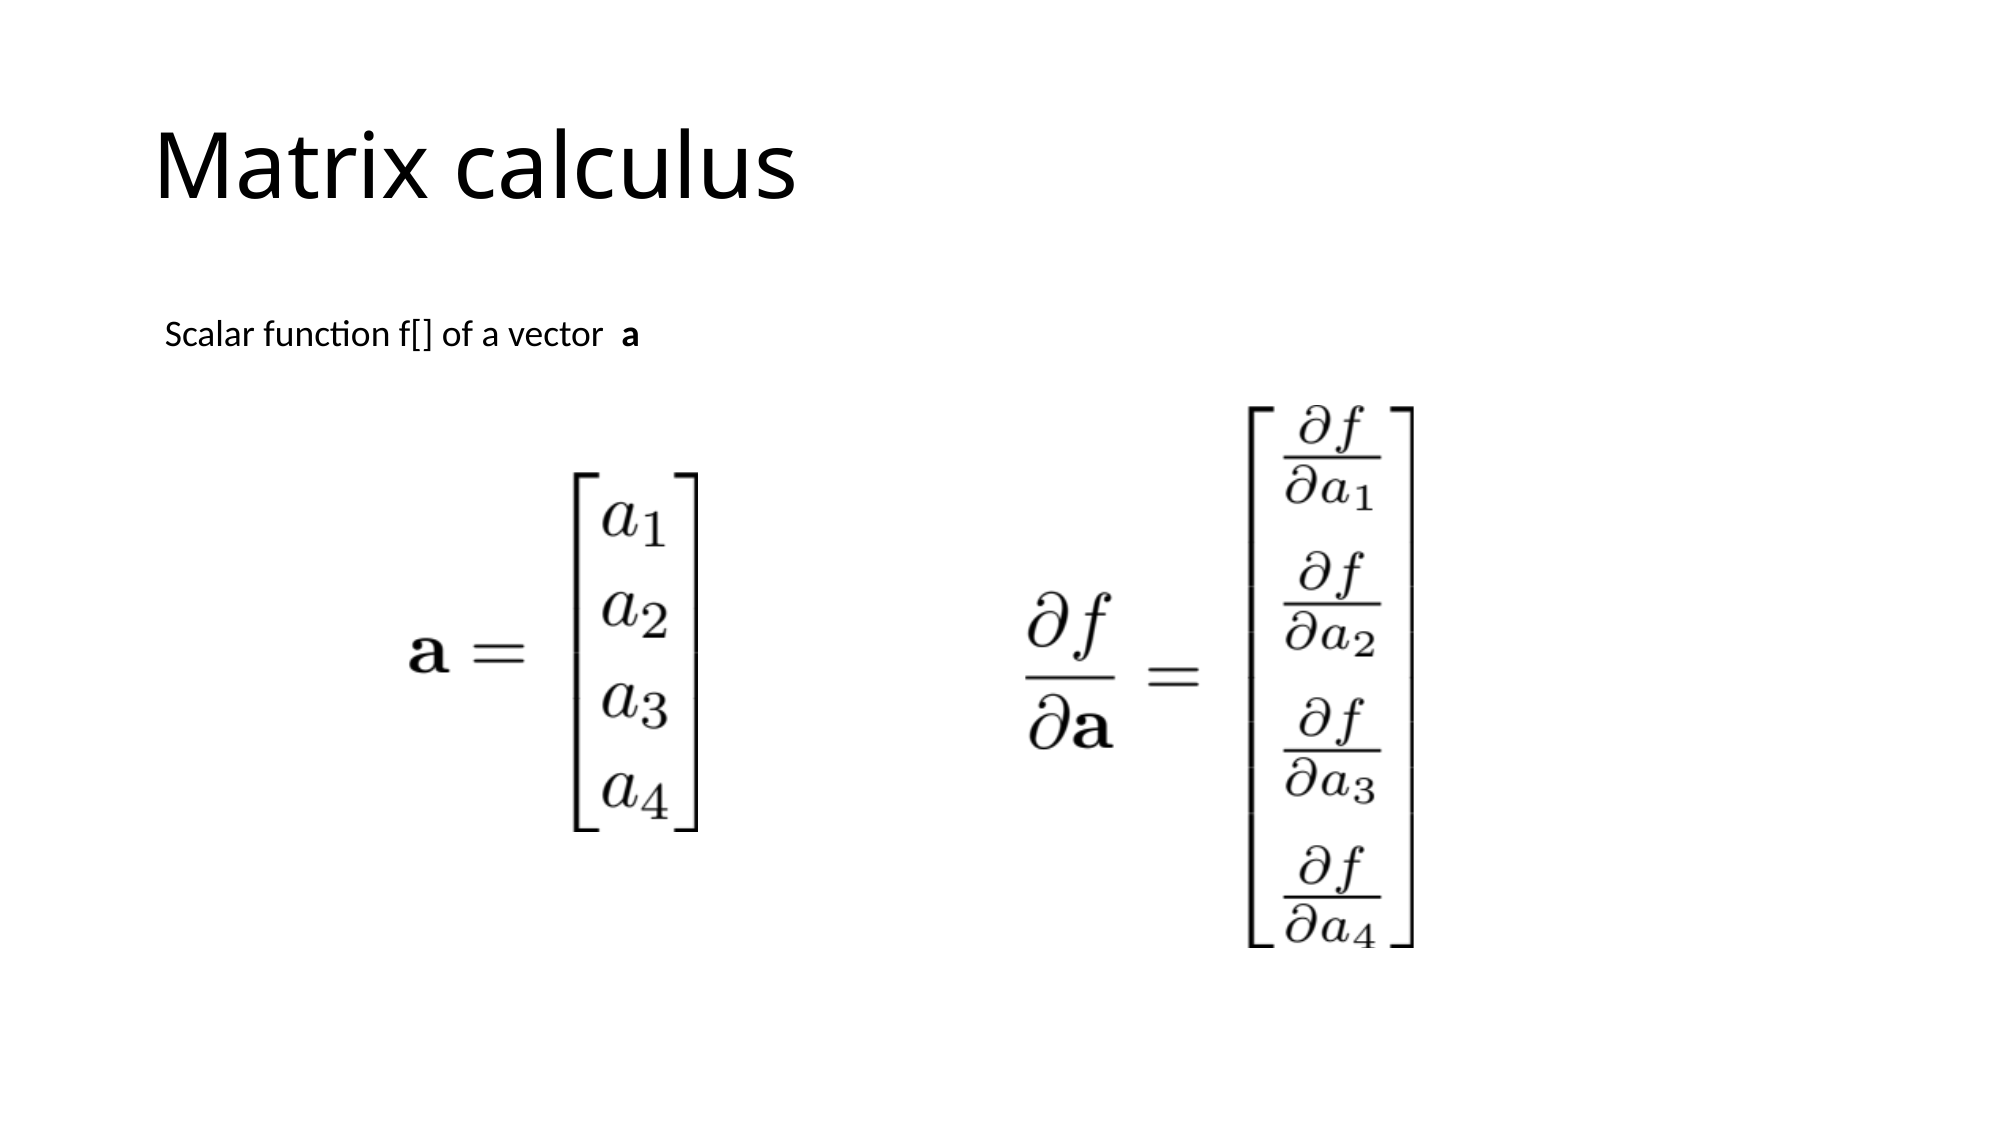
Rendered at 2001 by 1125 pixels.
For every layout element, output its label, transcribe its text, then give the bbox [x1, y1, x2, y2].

picture [1024, 405, 1414, 948]
picture [408, 471, 698, 832]
title Matrix calculus [137, 59, 1863, 278]
text_box Scalar function f[] of a vector a [149, 301, 698, 362]
